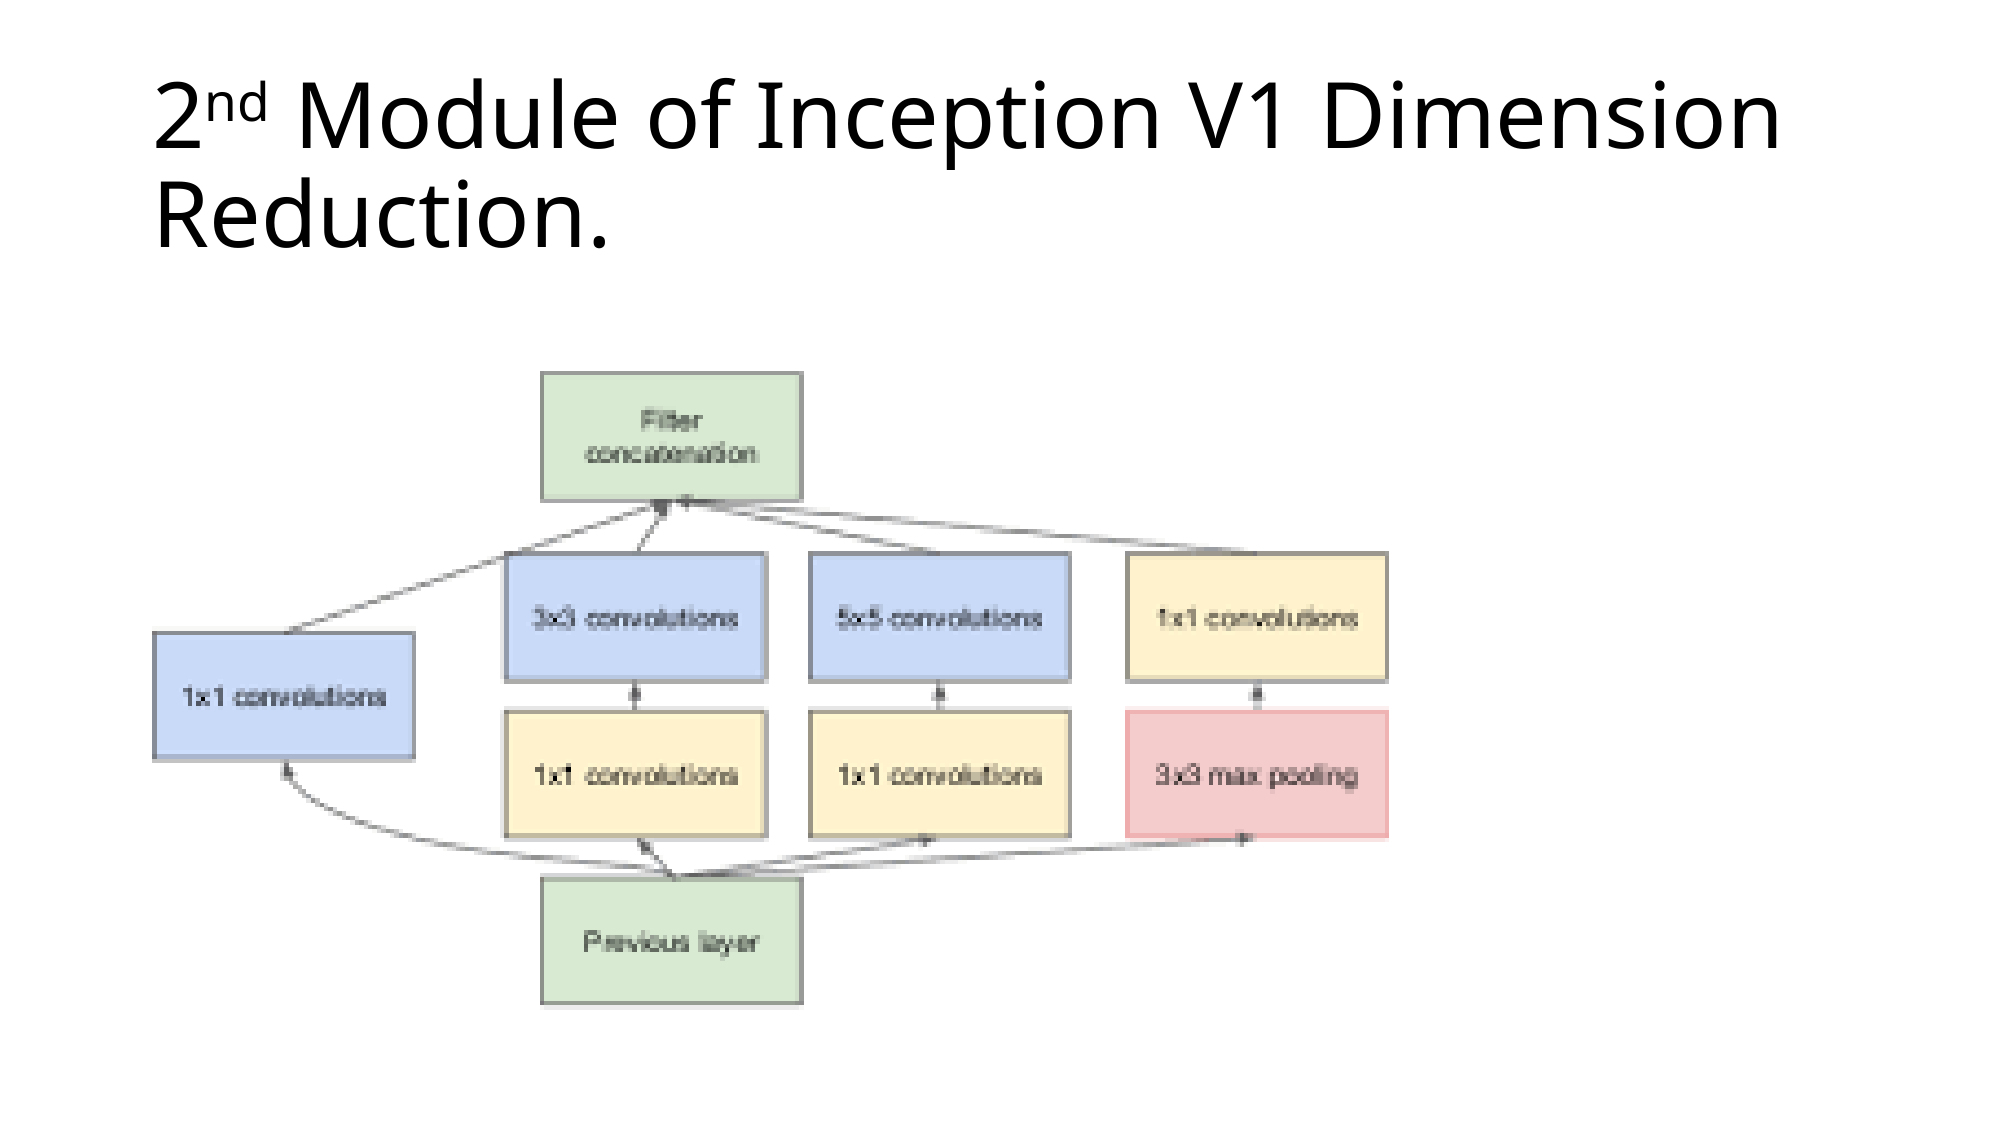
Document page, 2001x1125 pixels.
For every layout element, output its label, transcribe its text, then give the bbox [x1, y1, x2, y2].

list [100, 314, 1446, 1041]
title 2nd Module of Inception V1 Dimension Reduction. [137, 59, 1863, 278]
